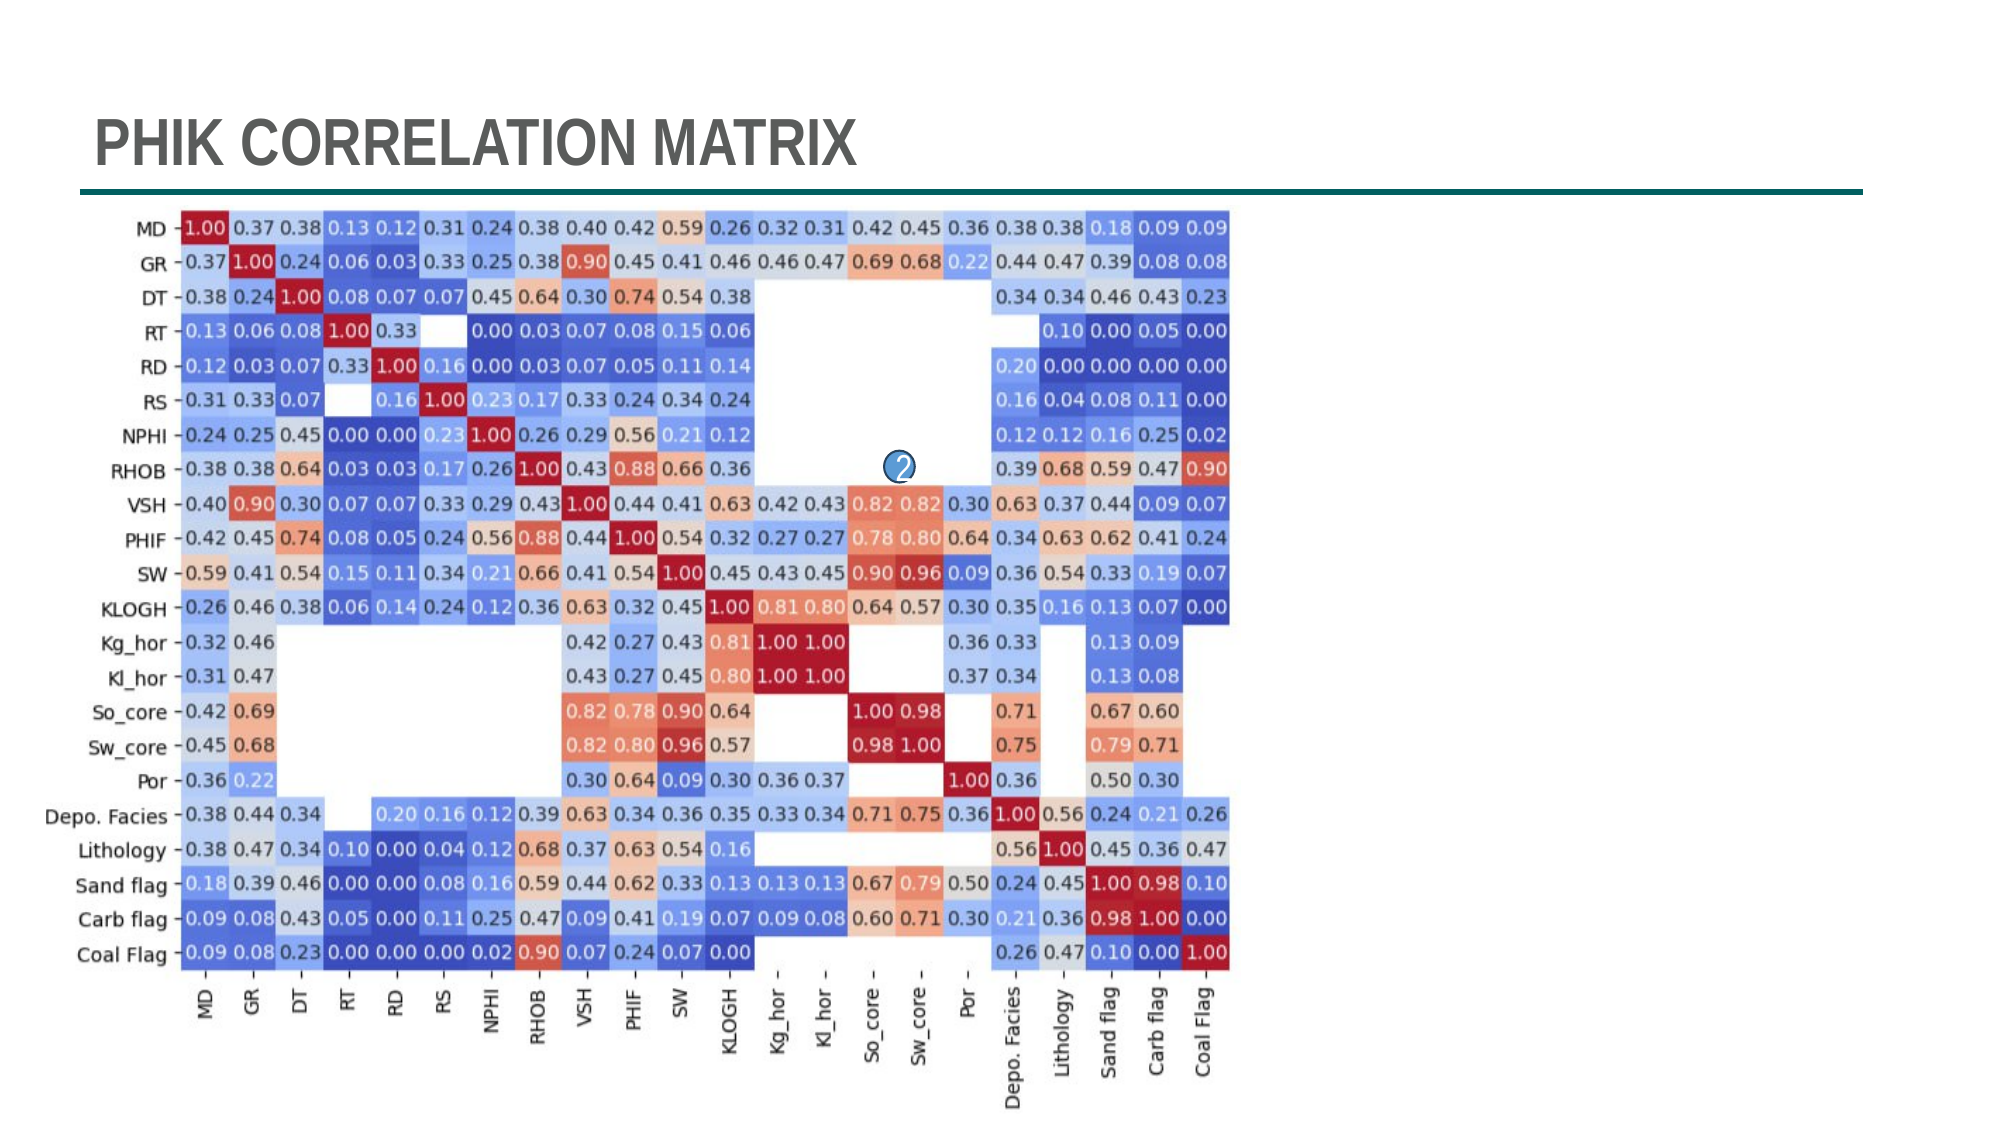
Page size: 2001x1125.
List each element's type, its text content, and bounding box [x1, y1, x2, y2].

picture [45, 205, 1241, 1114]
title Phik correlation matrix [79, 100, 1863, 189]
